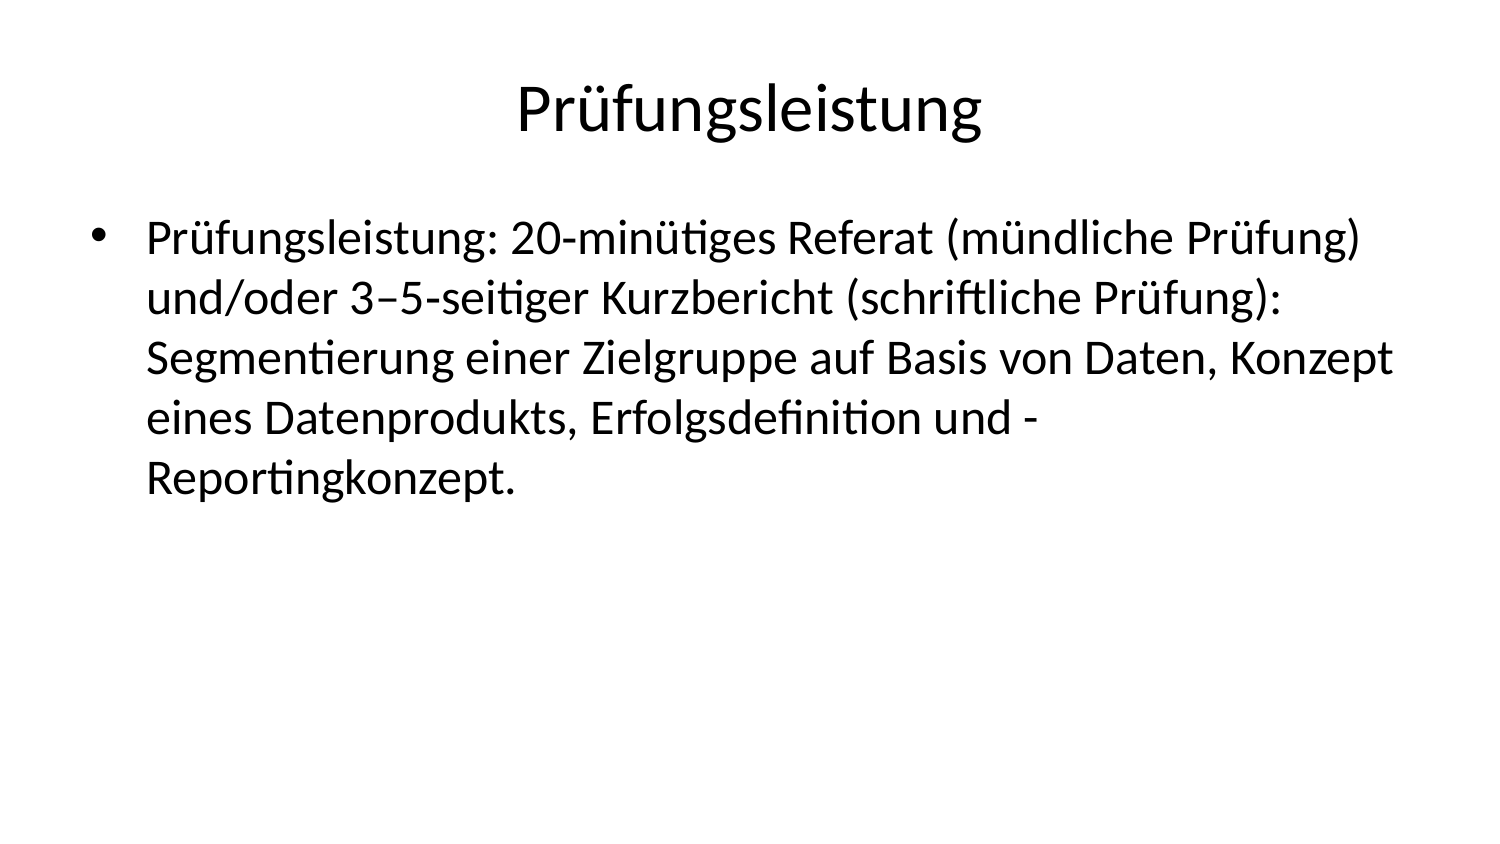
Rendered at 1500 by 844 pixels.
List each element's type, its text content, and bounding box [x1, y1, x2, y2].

title Prüfungsleistung [75, 33, 1425, 175]
list Prüfungsleistung: 20‑minütiges Referat (mündliche Prüfung) und/oder 3–5‑seitiger Kurzbericht (schriftliche Prüfung): Segmentierung einer Zielgruppe auf Basis von Daten, Konzept eines Datenprodukts, Erfolgsdefinition und -Reportingkonzept. [75, 196, 1425, 754]
